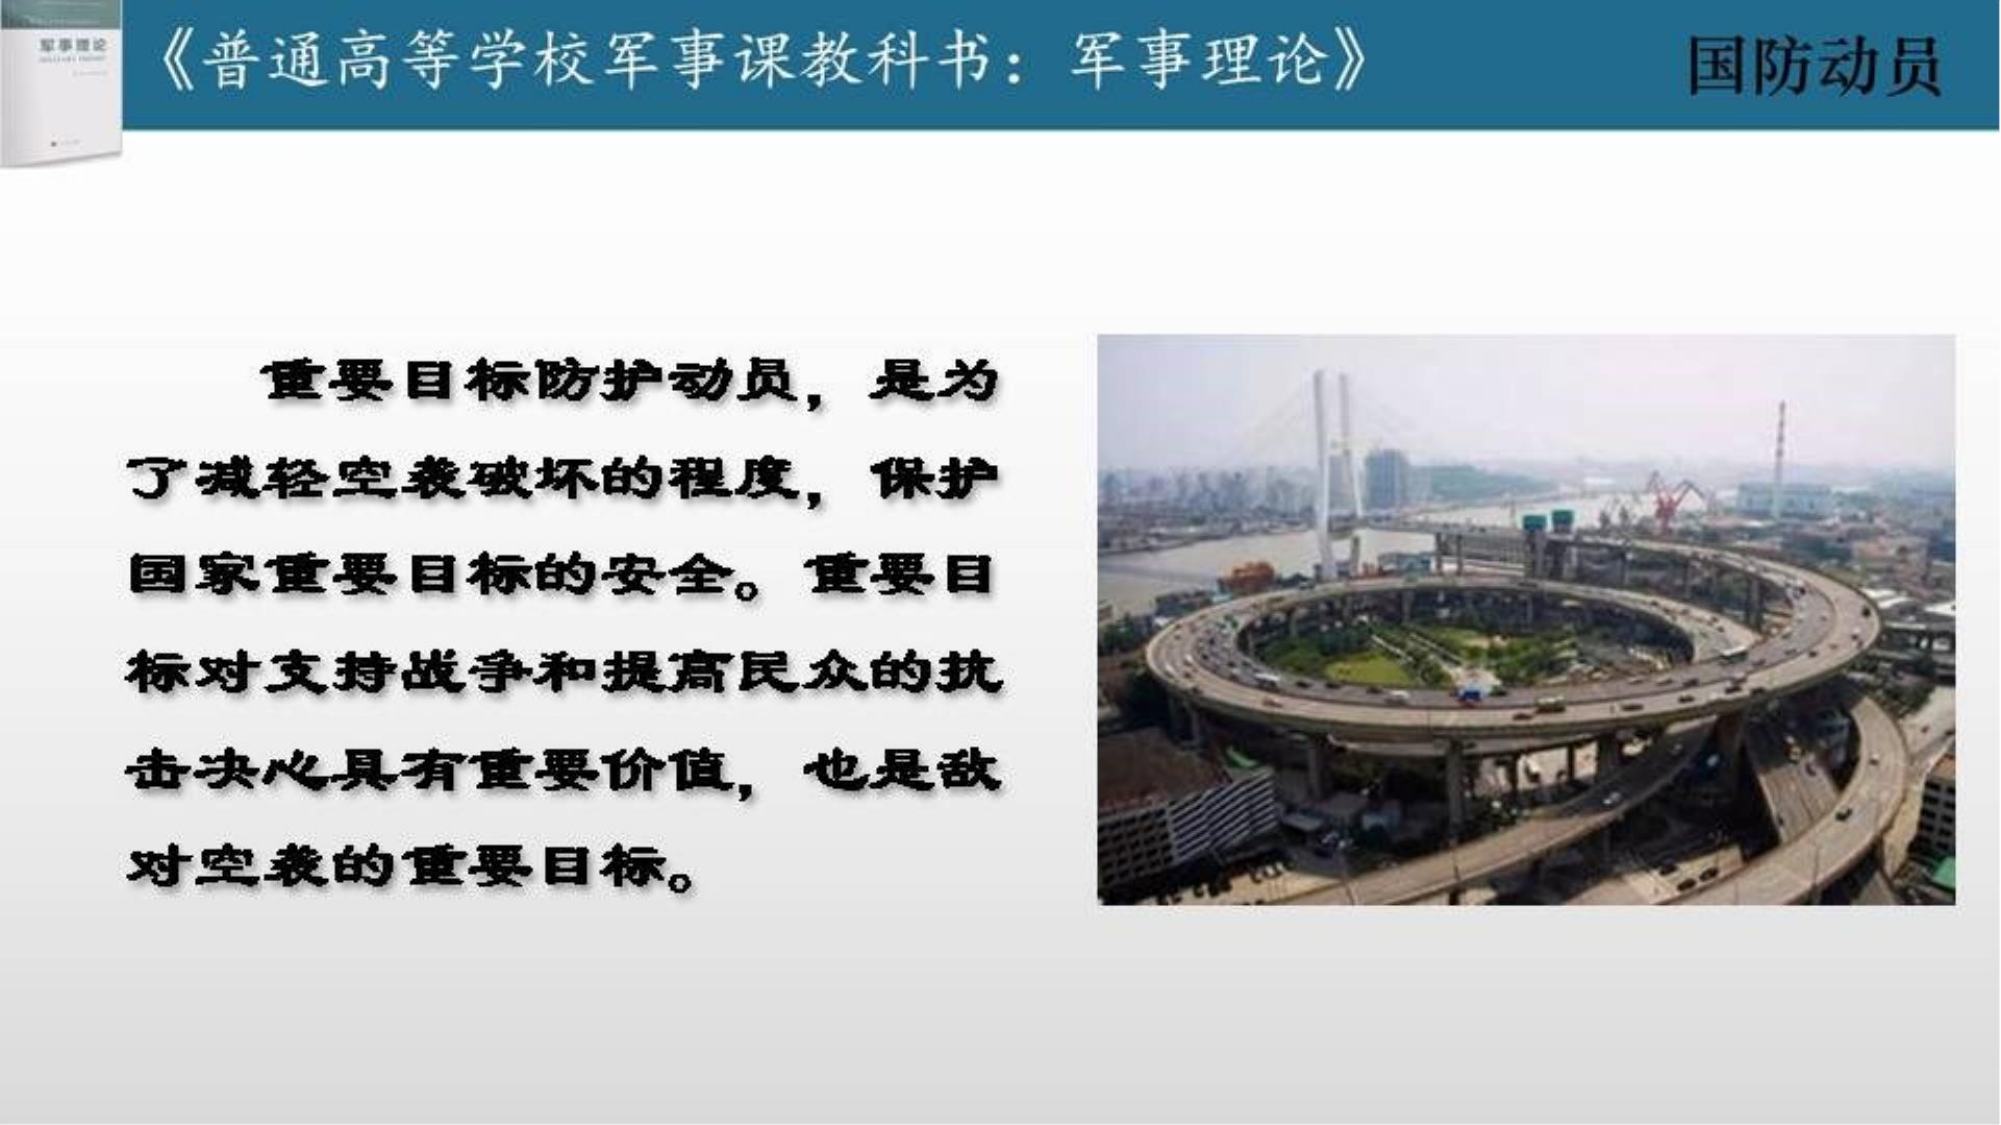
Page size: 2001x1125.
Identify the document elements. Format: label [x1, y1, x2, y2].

text_box [0, 0, 2000, 1125]
